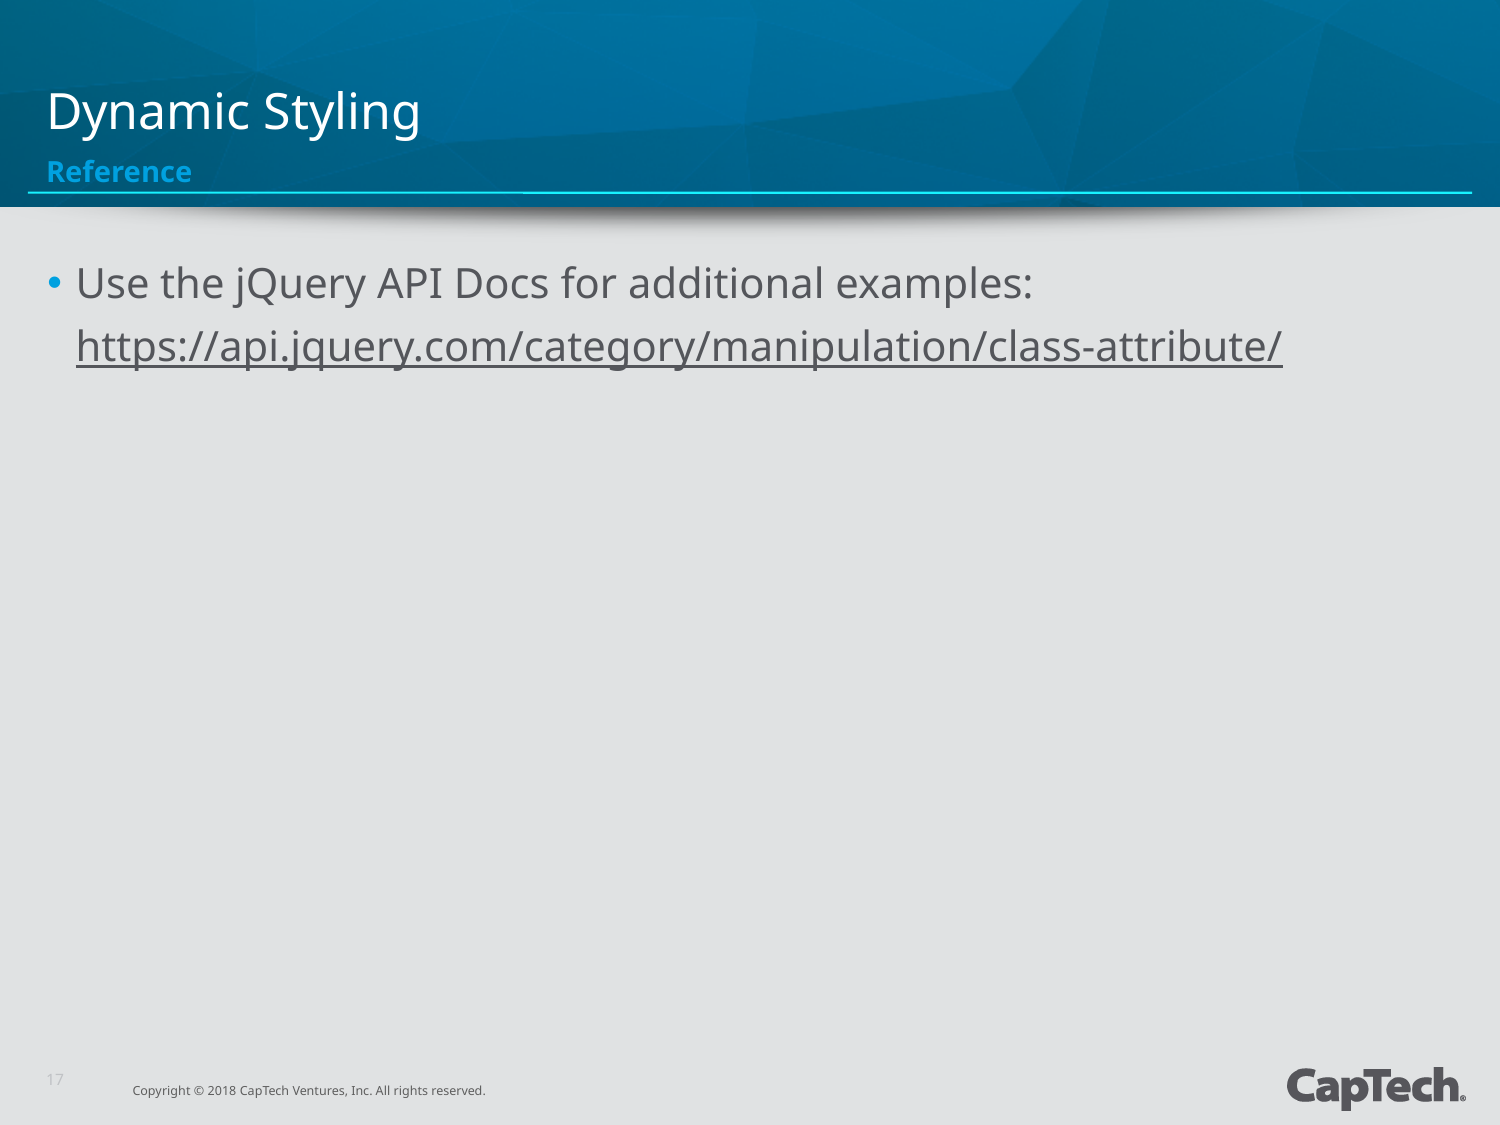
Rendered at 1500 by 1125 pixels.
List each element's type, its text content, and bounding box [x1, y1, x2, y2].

slide_number 17 [31, 1050, 123, 1110]
list Use the jQuery API Docs for additional examples: https://api.jquery.com/category/manipulation/class-attribute/ [32, 237, 1468, 330]
picture [1278, 1059, 1470, 1118]
title Dynamic Styling [31, 73, 1469, 154]
list Reference [31, 154, 1471, 193]
